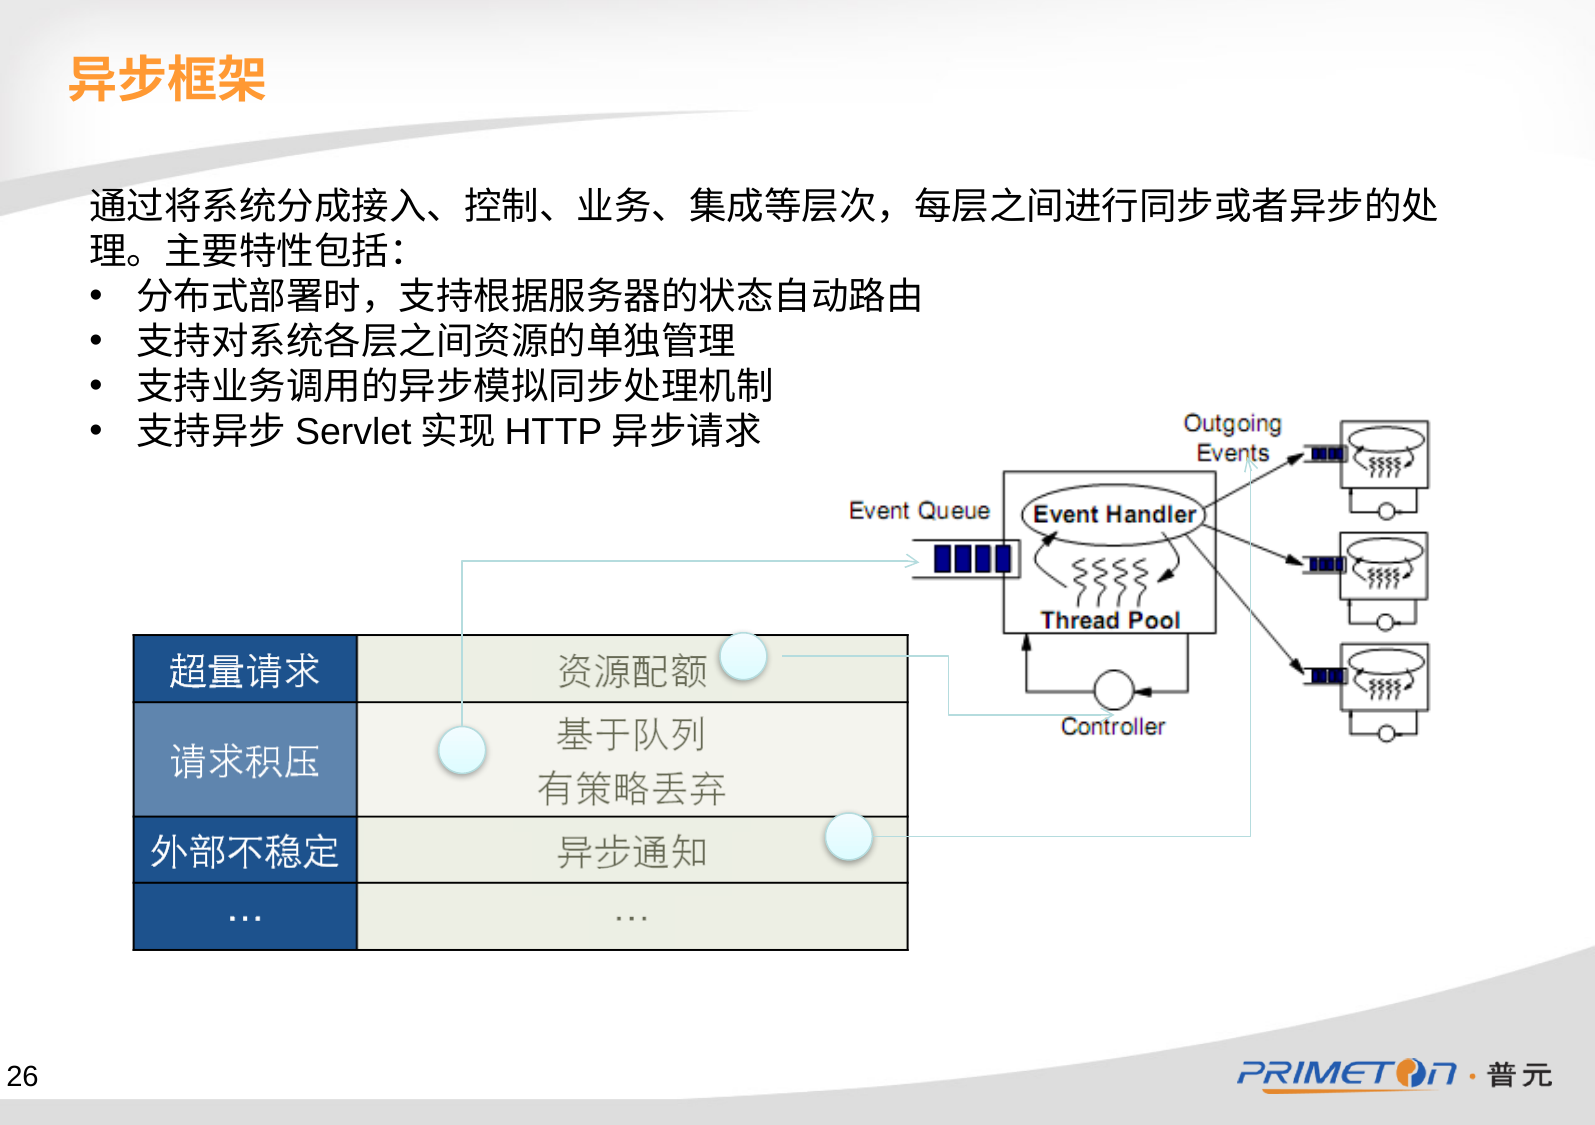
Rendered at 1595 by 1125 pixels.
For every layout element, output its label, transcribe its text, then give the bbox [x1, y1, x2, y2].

slide_number 26 [0, 1049, 67, 1101]
text_box 异步框架 [52, 31, 1489, 124]
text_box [872, 456, 1248, 837]
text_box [781, 655, 867, 716]
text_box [608, 415, 774, 874]
text_box 通过将系统分成接入、控制、业务、集成等层次，每层之间进行同步或者异步的处理。主要特性包括： 分布式部署时，支持根据服务器的状态自动路由 支持对系统各层之间资源的单独管理 支持业务调用的异步模拟同步处理机制 支持异步Servlet实现HTTP异步请求 [74, 174, 1510, 460]
picture [0, 0, 1595, 1125]
